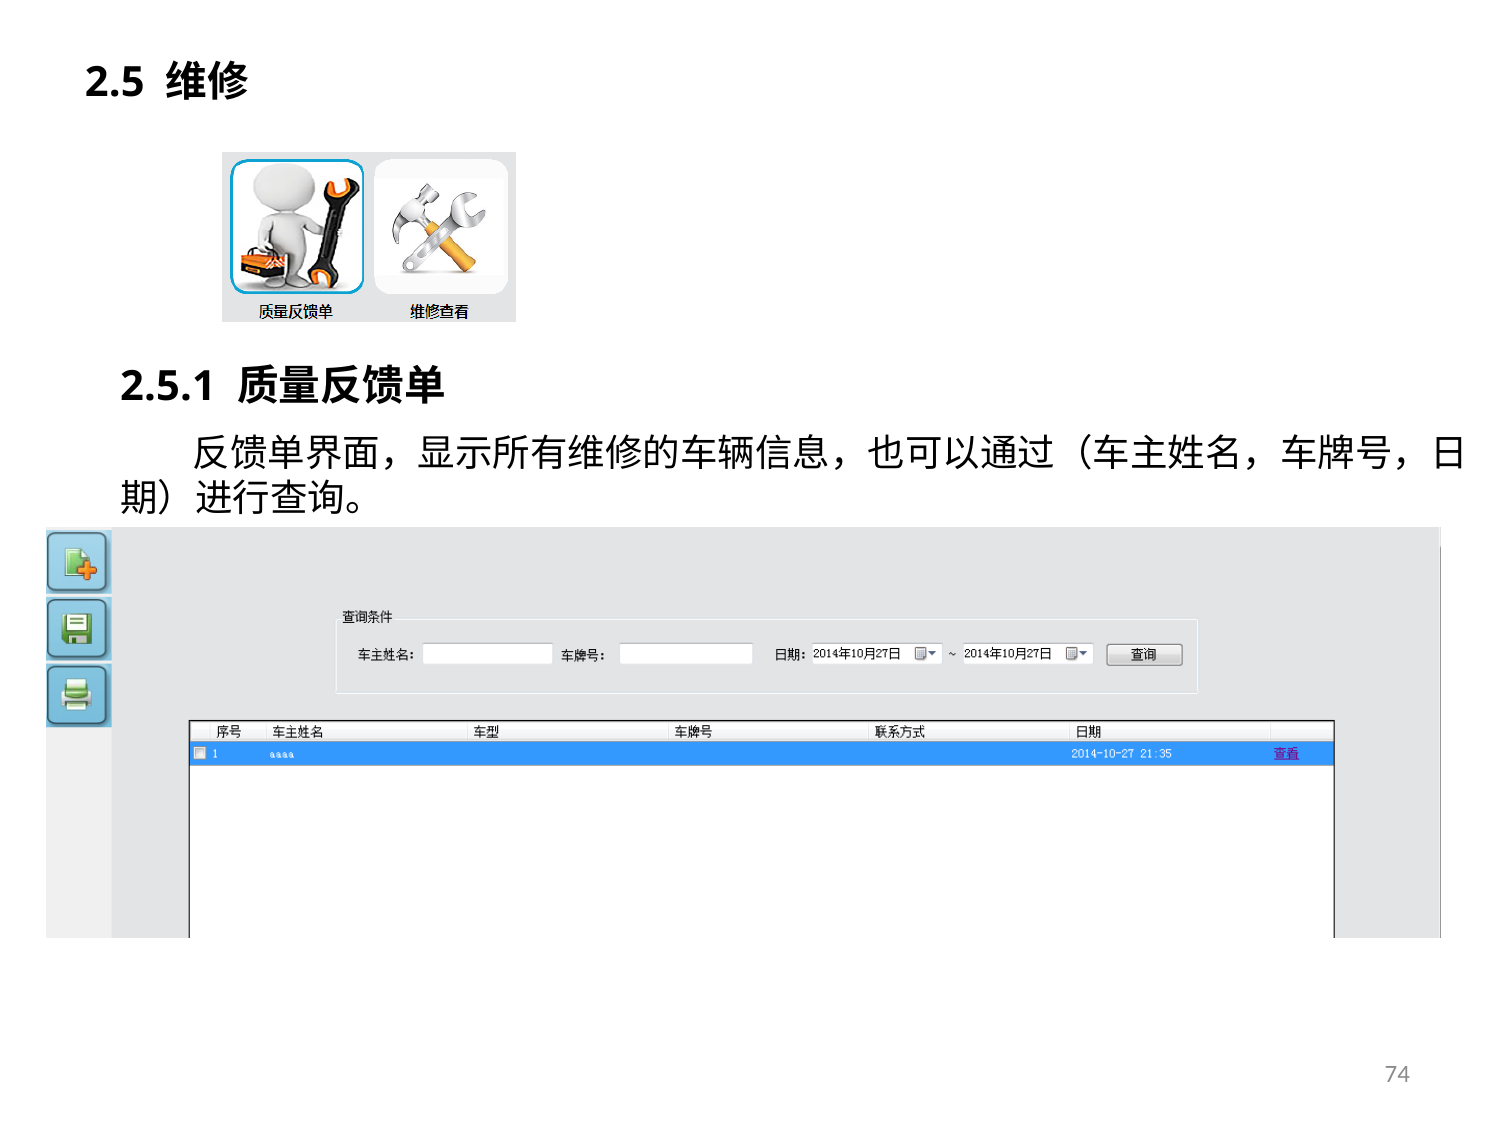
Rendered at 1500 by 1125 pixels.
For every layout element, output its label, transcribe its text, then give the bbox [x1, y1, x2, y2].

text_box 2.5 维修 [70, 46, 821, 112]
text_box 反馈单界面，显示所有维修的车辆信息，也可以通过（车主姓名，车牌号，日期）进行查询。 [105, 421, 1500, 527]
picture [222, 152, 516, 322]
picture [46, 527, 1442, 938]
text_box 2.5.1 质量反馈单 [105, 351, 461, 417]
slide_number 74 [1074, 1042, 1425, 1103]
